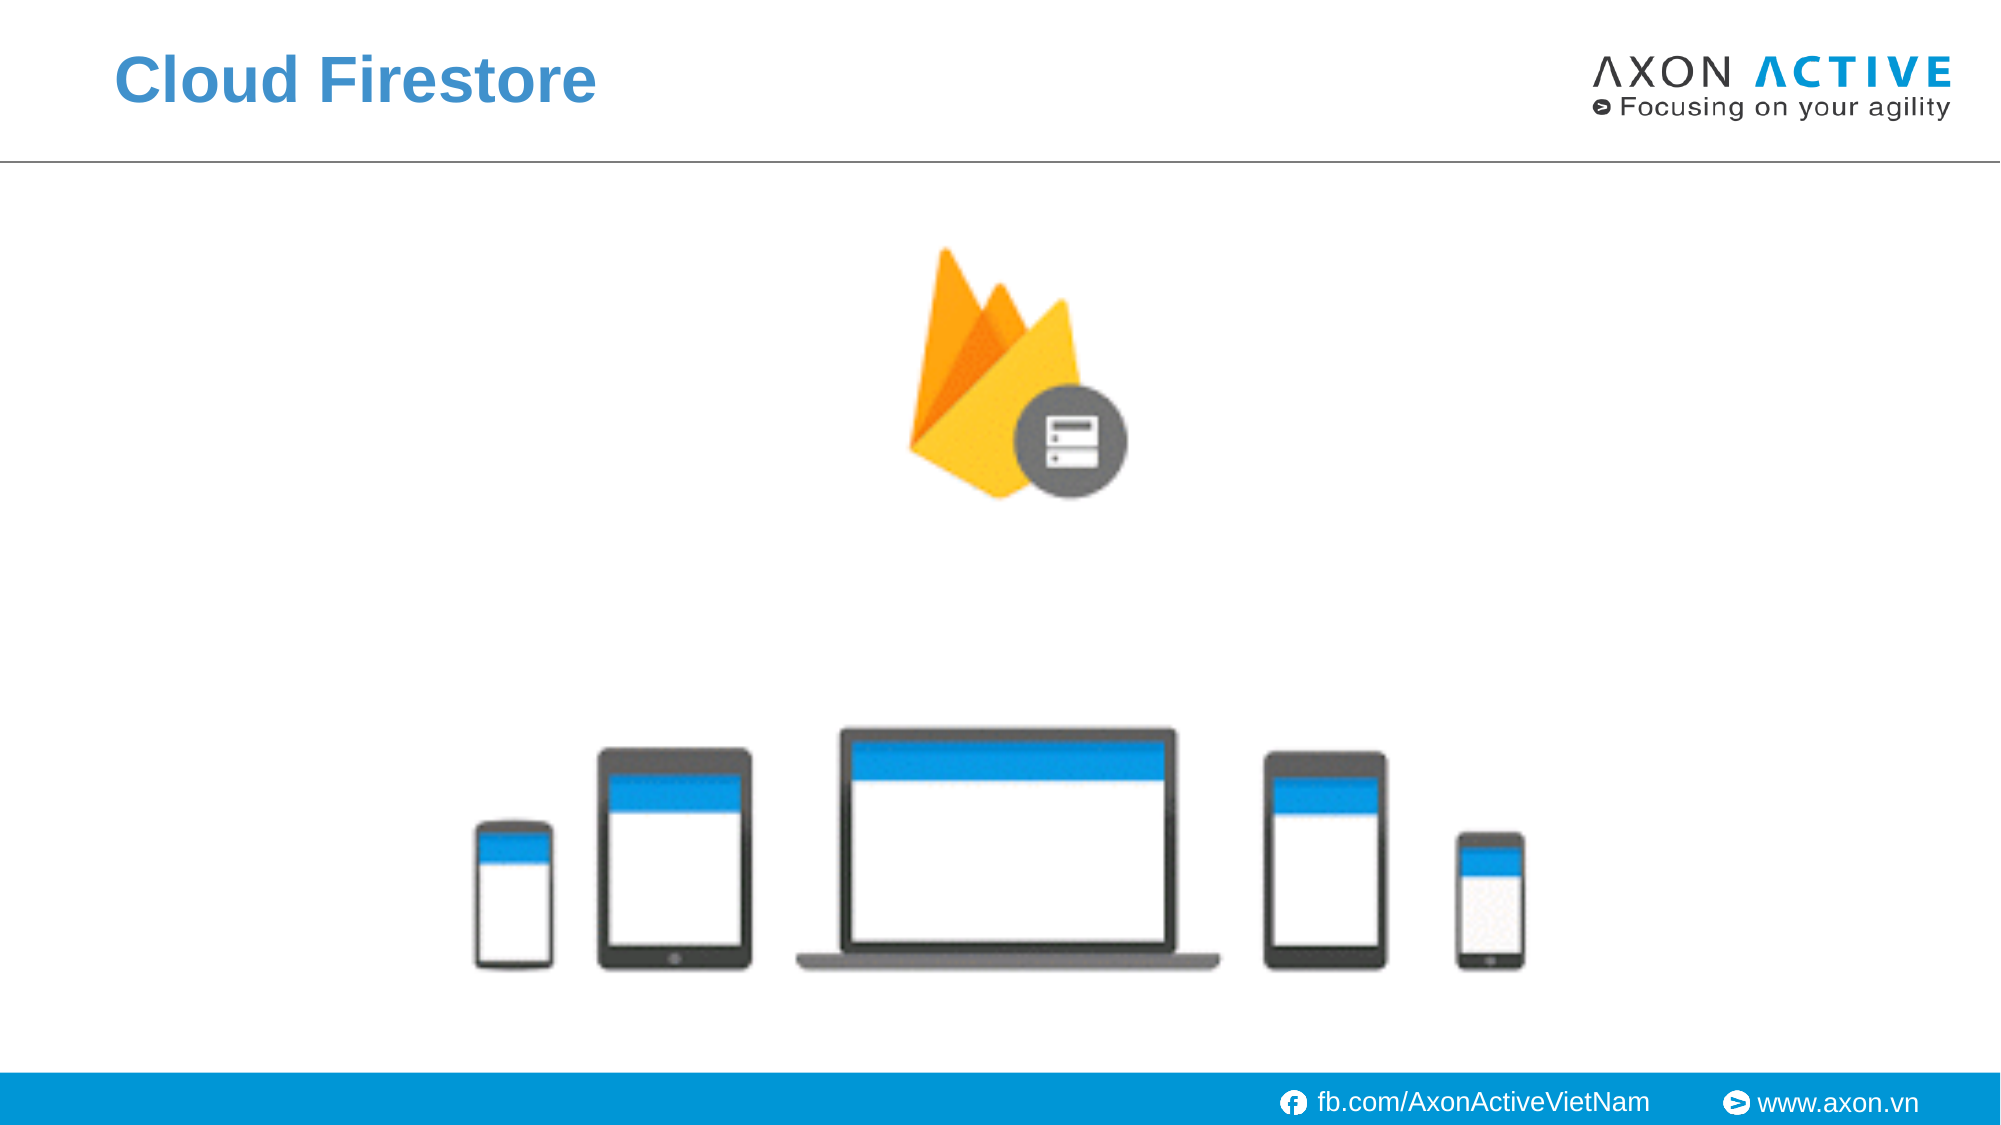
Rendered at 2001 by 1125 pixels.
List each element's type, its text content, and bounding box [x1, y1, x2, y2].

picture [1559, 38, 1983, 138]
title Cloud Firestore [99, 29, 1550, 124]
picture [1724, 1091, 1749, 1114]
picture [411, 171, 1589, 1021]
picture [1281, 1091, 1306, 1114]
